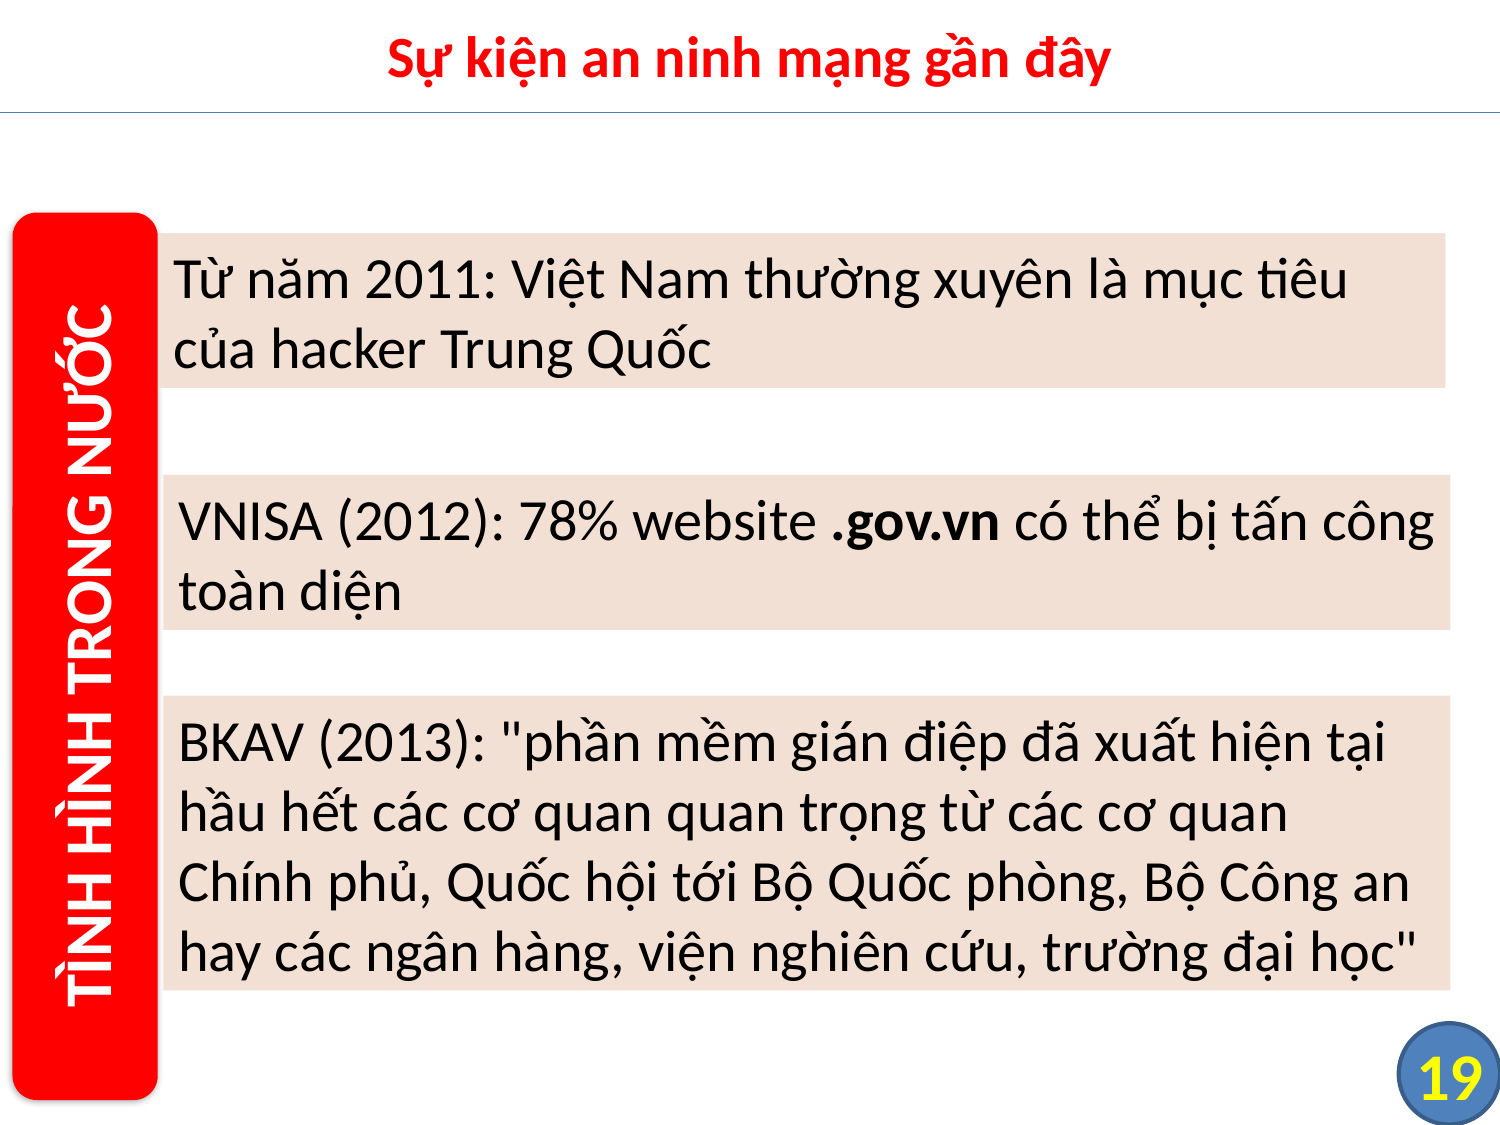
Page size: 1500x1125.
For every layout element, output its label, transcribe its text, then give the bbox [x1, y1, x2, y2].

text_box [150, 262, 158, 270]
title Sự kiện an ninh mạng gần đây [0, 0, 1500, 113]
text_box Từ năm 2011: Việt Nam thường xuyên là mục tiêu của hacker Trung Quốc [158, 233, 1446, 388]
text_box BKAV (2013): "phần mềm gián điệp đã xuất hiện tại hầu hết các cơ quan quan trọng từ các cơ quan Chính phủ, Quốc hội tới Bộ Quốc phòng, Bộ Công an hay các ngân hàng, viện nghiên cứu, trường đại học" [163, 695, 1451, 991]
text_box VNISA (2012): 78% website .gov.vn có thể bị tấn công toàn diện [163, 474, 1451, 630]
slide_number ‹#› [1399, 1023, 1500, 1125]
text_box TÌNH HÌNH TRONG NƯỚC [12, 212, 158, 1101]
